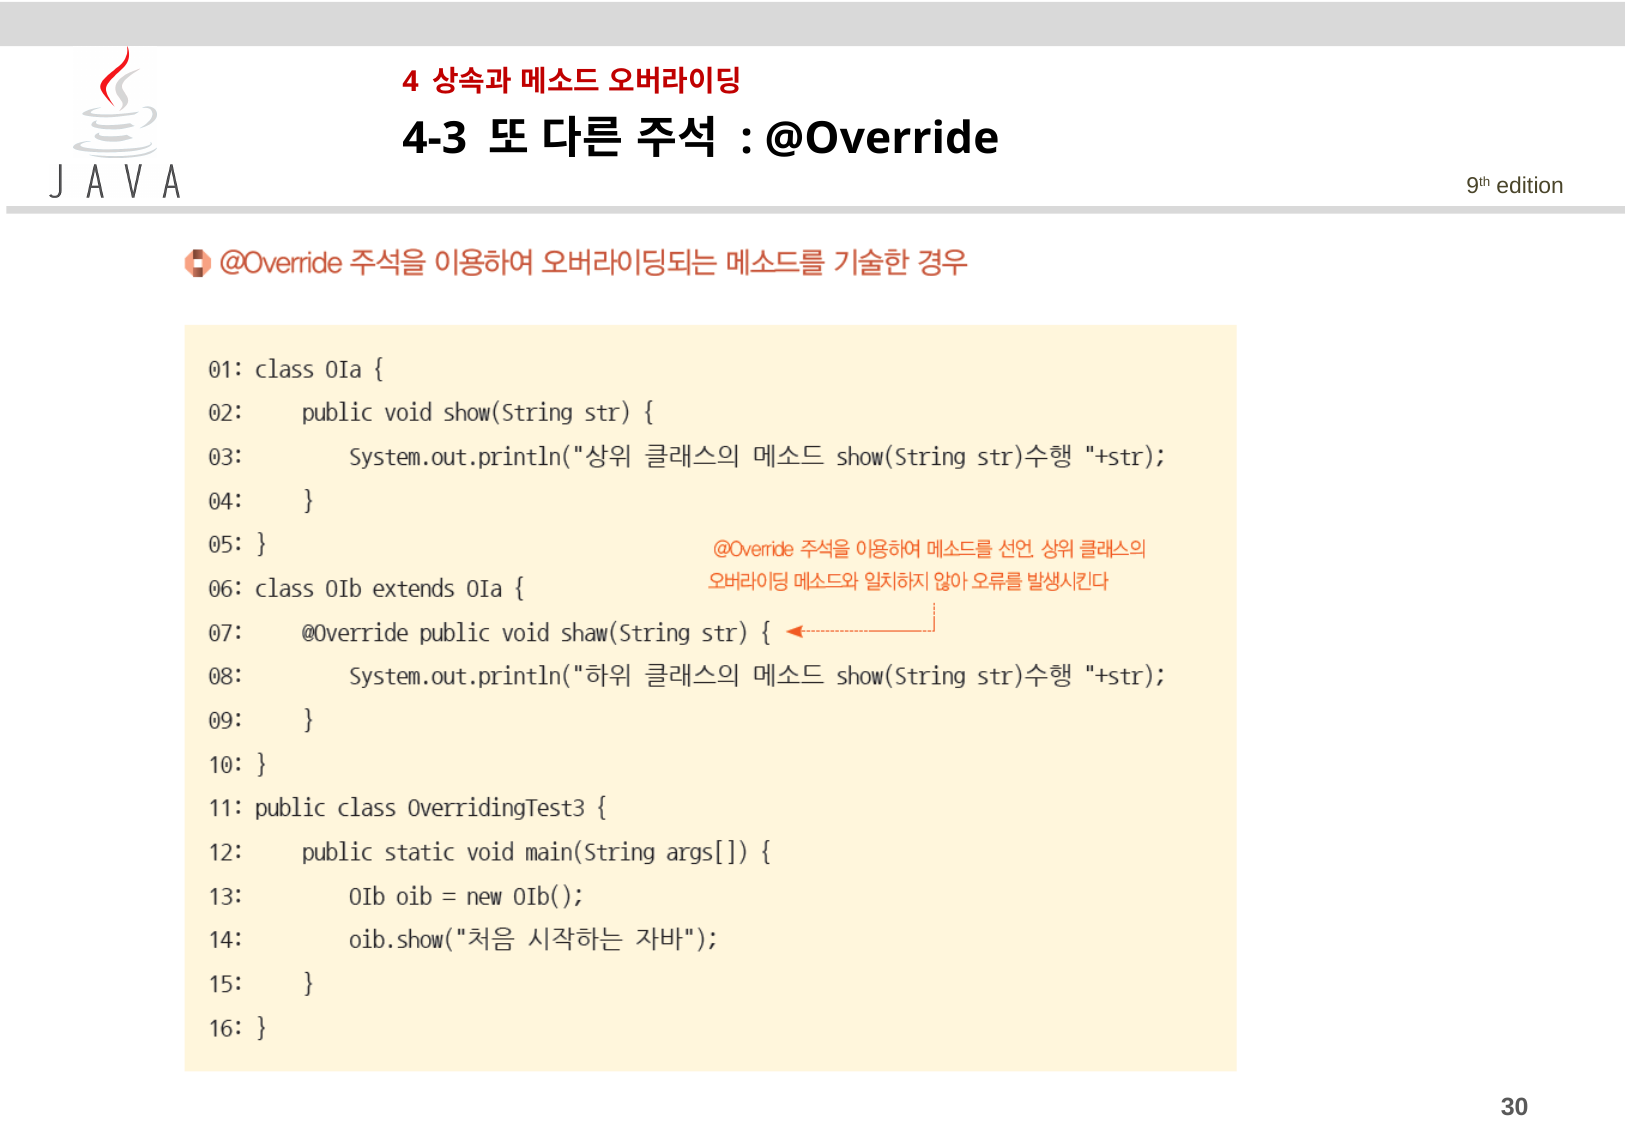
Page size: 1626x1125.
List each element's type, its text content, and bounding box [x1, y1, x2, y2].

title 4 상속과 메소드 오버라이딩 [387, 54, 1393, 105]
picture [49, 164, 180, 198]
picture [73, 46, 157, 158]
slide_number 30 [1164, 1074, 1544, 1125]
list 4-3 또 다른 주석 : @Override [387, 101, 1545, 171]
picture [162, 233, 1251, 1076]
